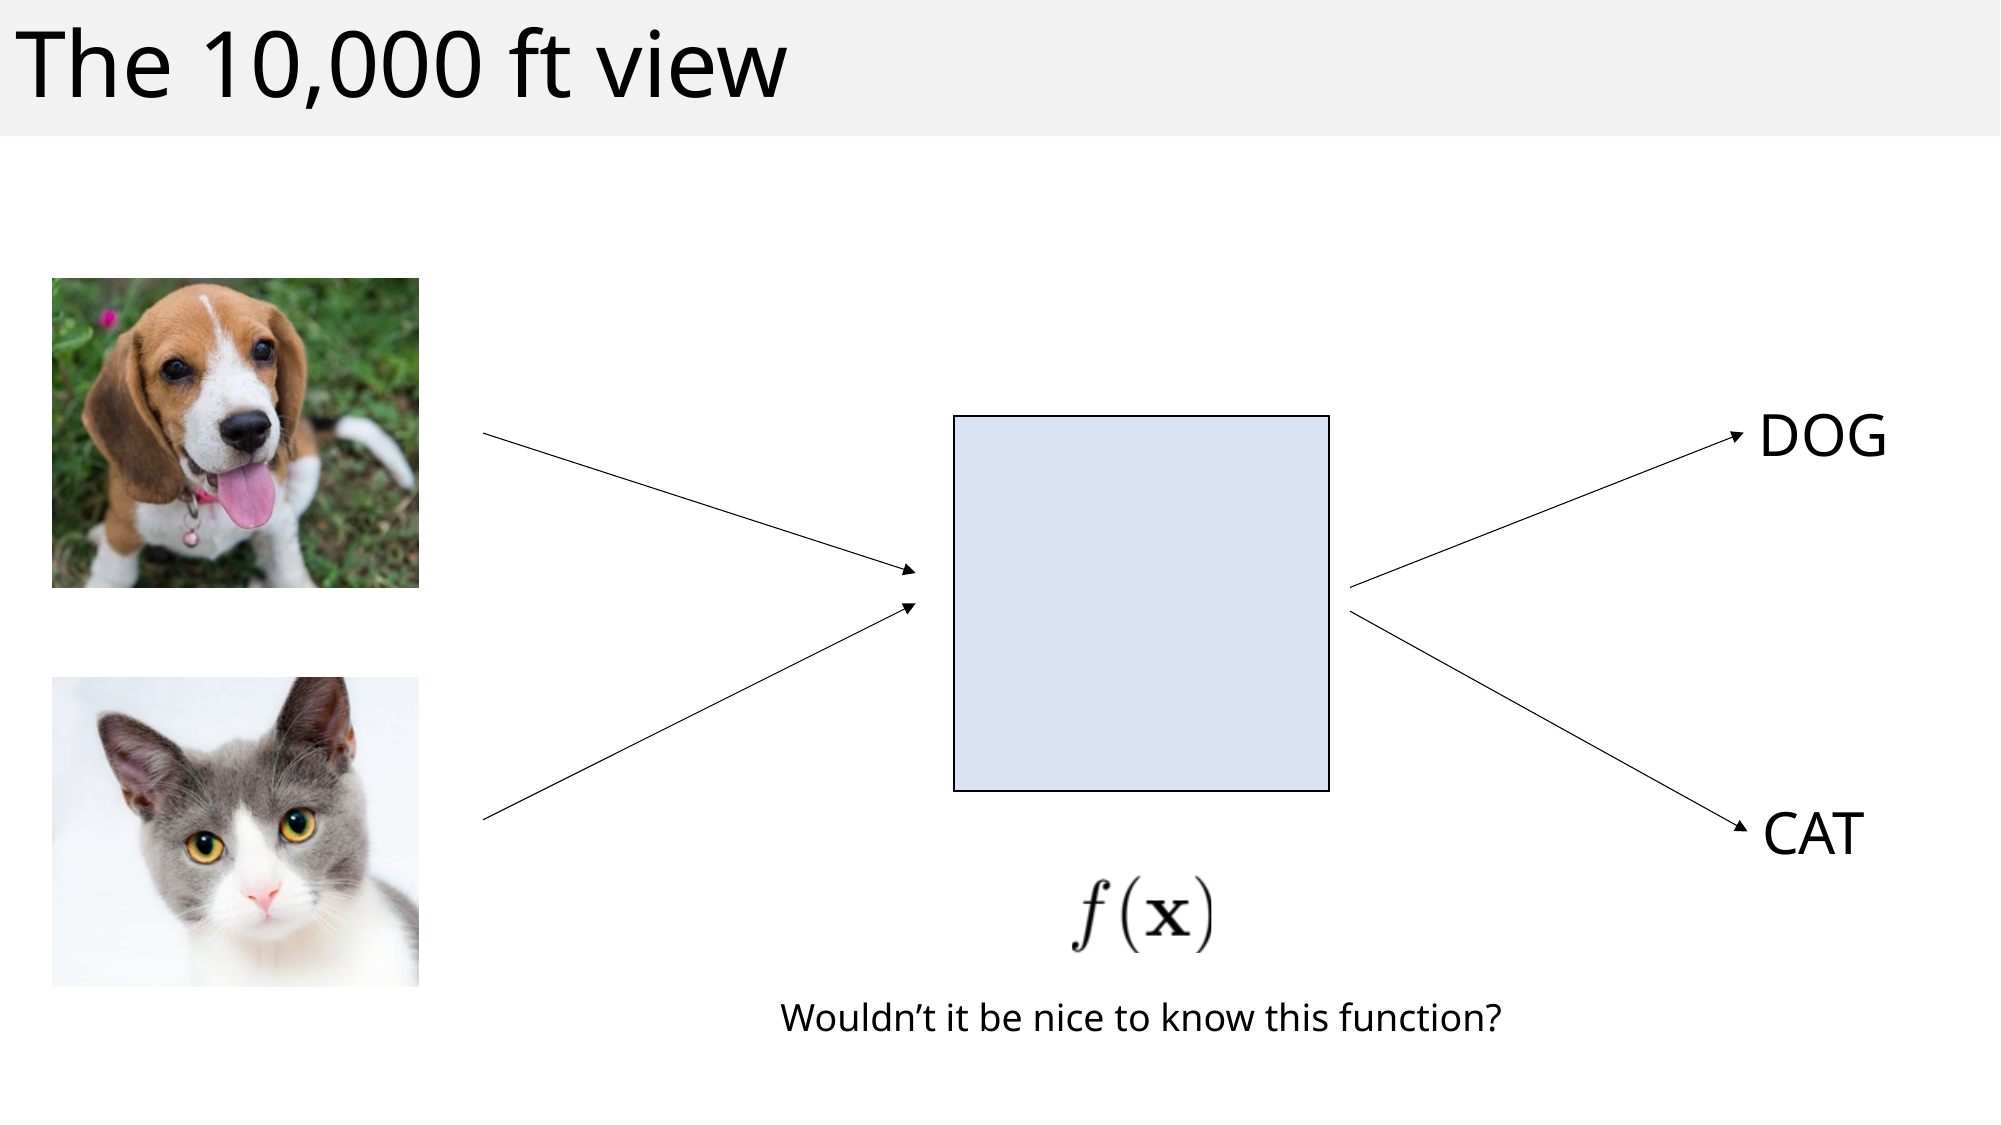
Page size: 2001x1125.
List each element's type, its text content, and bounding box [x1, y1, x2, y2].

picture [52, 278, 419, 588]
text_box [1349, 433, 1748, 588]
text_box Wouldn’t it be nice to know this function? [765, 986, 1518, 1047]
text_box [953, 415, 1330, 792]
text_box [1349, 611, 1748, 833]
text_box DOG [1743, 390, 1904, 475]
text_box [483, 603, 916, 820]
text_box CAT [1747, 789, 1880, 874]
picture [52, 677, 419, 987]
picture [1071, 874, 1212, 953]
title The 10,000 ft view [0, 0, 2000, 137]
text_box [483, 433, 916, 574]
